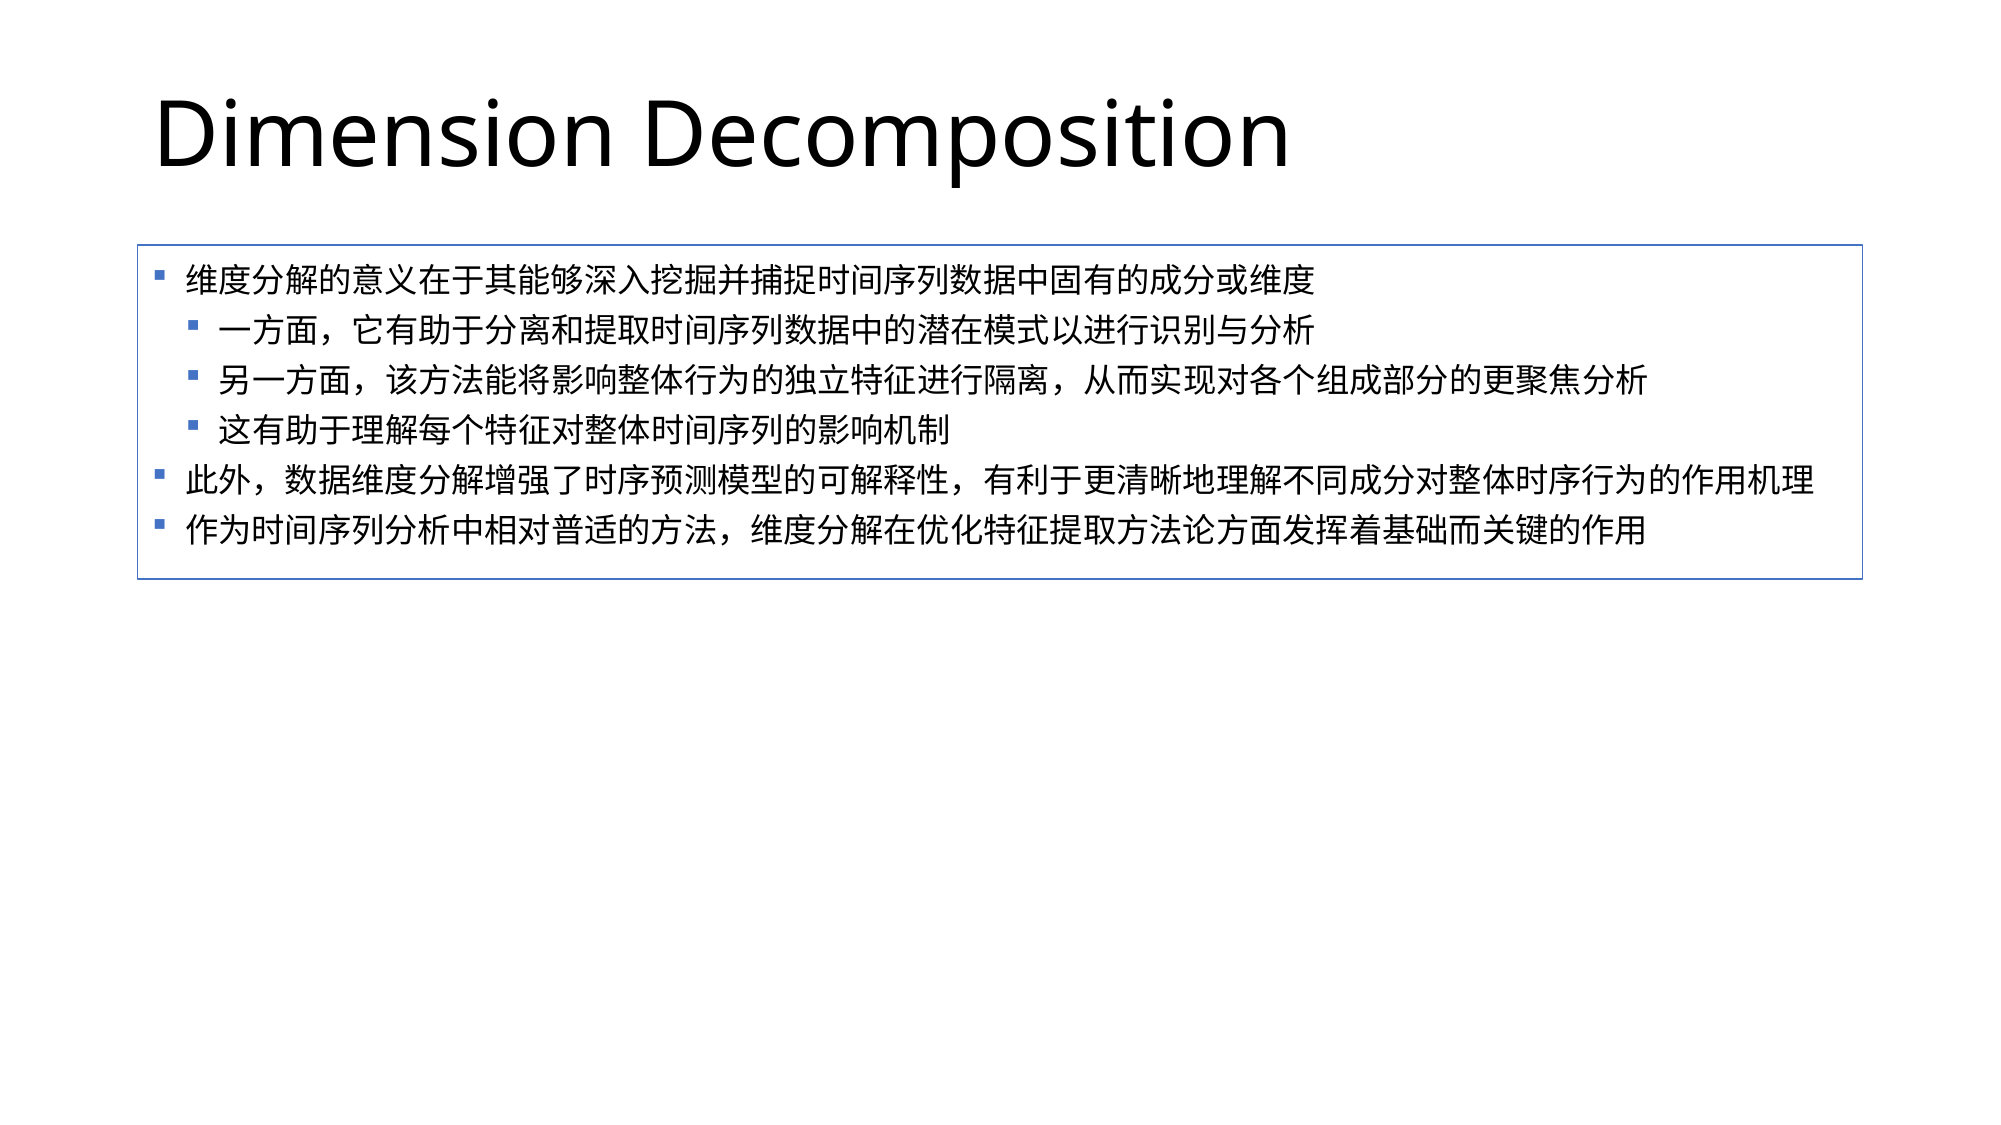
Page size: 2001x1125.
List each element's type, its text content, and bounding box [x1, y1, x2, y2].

title Dimension Decomposition [137, 28, 1863, 244]
text_box 维度分解的意义在于其能够深入挖掘并捕捉时间序列数据中固有的成分或维度 一方面，它有助于分离和提取时间序列数据中的潜在模式以进行识别与分析 另一方面，该方法能将影响整体行为的独立特征进行隔离，从而实现对各个组成部分的更聚焦分析 这有助于理解每个特征对整体时间序列的影响机制 此外，数据维度分解增强了时序预测模型的可解释性，有利于更清晰地理解不同成分对整体时序行为的作用机理 作为时间序列分析中相对普适的方法，维度分解在优化特征提取方法论方面发挥着基础而关键的作用 [137, 244, 1863, 580]
